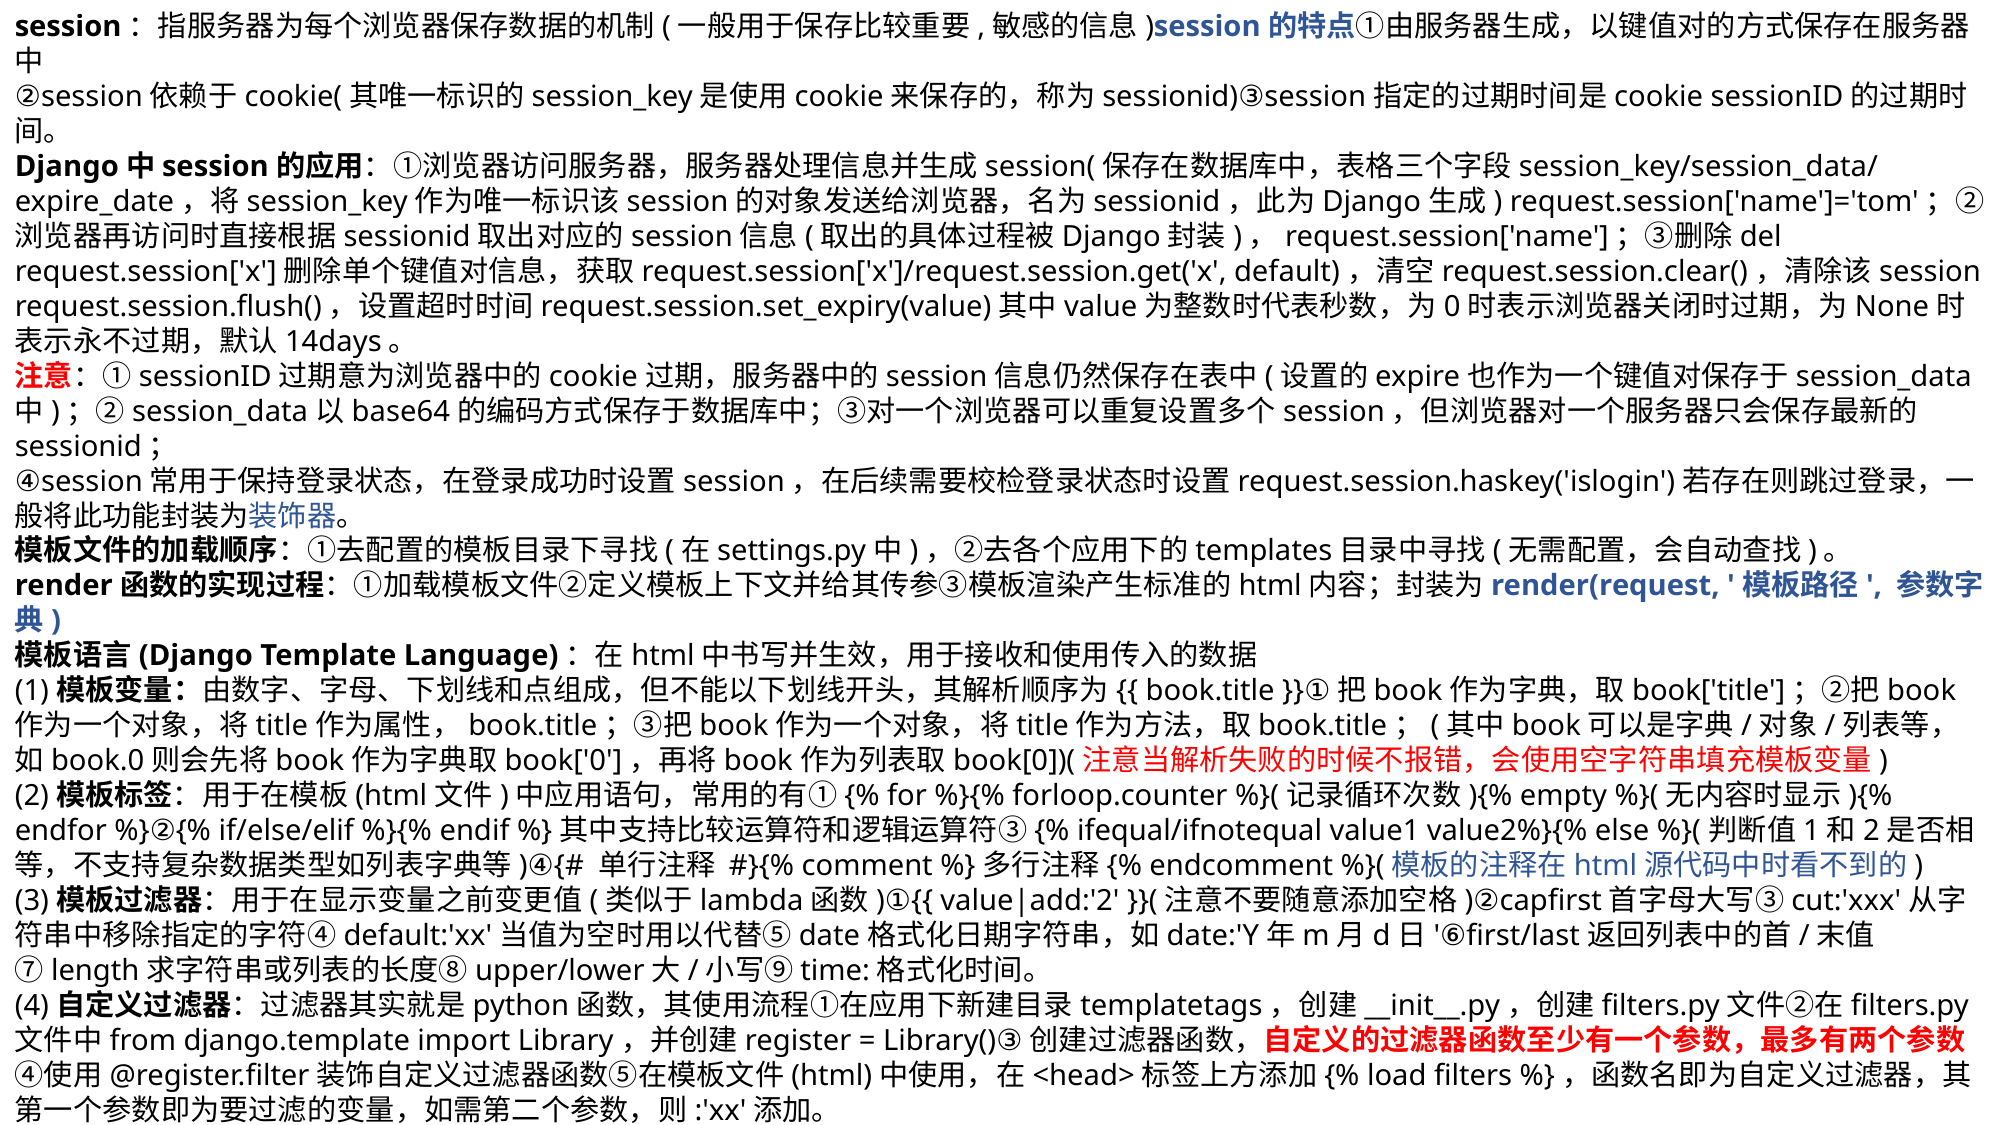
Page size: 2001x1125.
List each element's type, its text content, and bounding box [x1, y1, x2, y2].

text_box session：指服务器为每个浏览器保存数据的机制(一般用于保存比较重要,敏感的信息)session的特点①由服务器生成，以键值对的方式保存在服务器中 ②session依赖于cookie(其唯一标识的session_key是使用cookie来保存的，称为sessionid)③session指定的过期时间是cookie sessionID的过期时间。 Django中session的应用：①浏览器访问服务器，服务器处理信息并生成session(保存在数据库中，表格三个字段session_key/session_data/expire_date，将session_key作为唯一标识该session的对象发送给浏览器，名为sessionid，此为Django生成) request.session['name']='tom'；②浏览器再访问时直接根据sessionid取出对应的session信息(取出的具体过程被Django封装)，request.session['name']；③删除del request.session['x']删除单个键值对信息，获取request.session['x']/request.session.get('x', default)，清空request.session.clear()，清除该session request.session.flush()，设置超时时间request.session.set_expiry(value)其中value为整数时代表秒数，为0时表示浏览器关闭时过期，为None时表示永不过期，默认14days。 注意：①sessionID过期意为浏览器中的cookie过期，服务器中的session信息仍然保存在表中(设置的expire也作为一个键值对保存于session_data中)；②session_data以base64的编码方式保存于数据库中；③对一个浏览器可以重复设置多个session，但浏览器对一个服务器只会保存最新的sessionid； ④session常用于保持登录状态，在登录成功时设置session，在后续需要校检登录状态时设置request.session.haskey('islogin')若存在则跳过登录，一般将此功能封装为装饰器。 模板文件的加载顺序：①去配置的模板目录下寻找(在settings.py中)，②去各个应用下的templates目录中寻找(无需配置，会自动查找)。 render函数的实现过程：①加载模板文件②定义模板上下文并给其传参③模板渲染产生标准的html内容；封装为render(request, '模板路径', 参数字典) 模板语言(Django Template Language)：在html中书写并生效，用于接收和使用传入的数据 (1)模板变量：由数字、字母、下划线和点组成，但不能以下划线开头，其解析顺序为{{ book.title }}①把book作为字典，取book['title']；②把book作为一个对象，将title作为属性，book.title；③把book作为一个对象，将title作为方法，取book.title；(其中book可以是字典/对象/列表等，如book.0则会先将book作为字典取book['0']，再将book作为列表取book[0])(注意当解析失败的时候不报错，会使用空字符串填充模板变量) (2)模板标签：用于在模板(html文件)中应用语句，常用的有①{% for %}{% forloop.counter %}(记录循环次数){% empty %}(无内容时显示){% endfor %}②{% if/else/elif %}{% endif %}其中支持比较运算符和逻辑运算符③{% ifequal/ifnotequal value1 value2%}{% else %}(判断值1和2是否相等，不支持复杂数据类型如列表字典等)④{# 单行注释 #}{% comment %}多行注释{% endcomment %}(模板的注释在html源代码中时看不到的) (3)模板过滤器：用于在显示变量之前变更值(类似于lambda函数)①{{ value|add:'2' }}(注意不要随意添加空格)②capfirst首字母大写③cut:'xxx'从字符串中移除指定的字符④default:'xx'当值为空时用以代替⑤date格式化日期字符串，如date:'Y年m月d日'⑥first/last返回列表中的首/末值⑦length求字符串或列表的长度⑧upper/lower大/小写⑨time:格式化时间。 (4)自定义过滤器：过滤器其实就是python函数，其使用流程①在应用下新建目录templatetags，创建__init__.py，创建filters.py文件②在filters.py文件中from django.template import Library，并创建register = Library()③创建过滤器函数，自定义的过滤器函数至少有一个参数，最多有两个参数④使用@register.filter装饰自定义过滤器函数⑤在模板文件(html)中使用，在<head>标签上方添加{% load filters %}，函数名即为自定义过滤器，其第一个参数即为要过滤的变量，如需第二个参数，则:'xx'添加。 (5)自定义标签：与自定义过滤器类似，但使用@register.simple_tag装饰，使用时{% 函数名 参数1 参数2 %}即可返回值。 (6)模板继承：①建立父模板，一般将所有页面都相同的内容建立在父模板中(也是一个html文件)②继承父模板，在子文件中使用{% extends 'url' %}(相对于templates目录)来继承父模板的全部内容，输入重写块之外内容无效③在父模板中使用{% block blockname %}xxx{% endblock blockname %}建立块并对其命名，在子文件中可以使用相同的标签来对父模板的块内容重写(丢失父模板内容)，使用{% block.super %}可在重写后也将父模板原本在此块中的内容输入；若不重写，则父模板中的所有块中内容都会继承并显示(即若不需要则需重写为空)，block可以嵌套，模板可以嵌套继承，即可以出现中间模板。 [0, 0, 2000, 1125]
